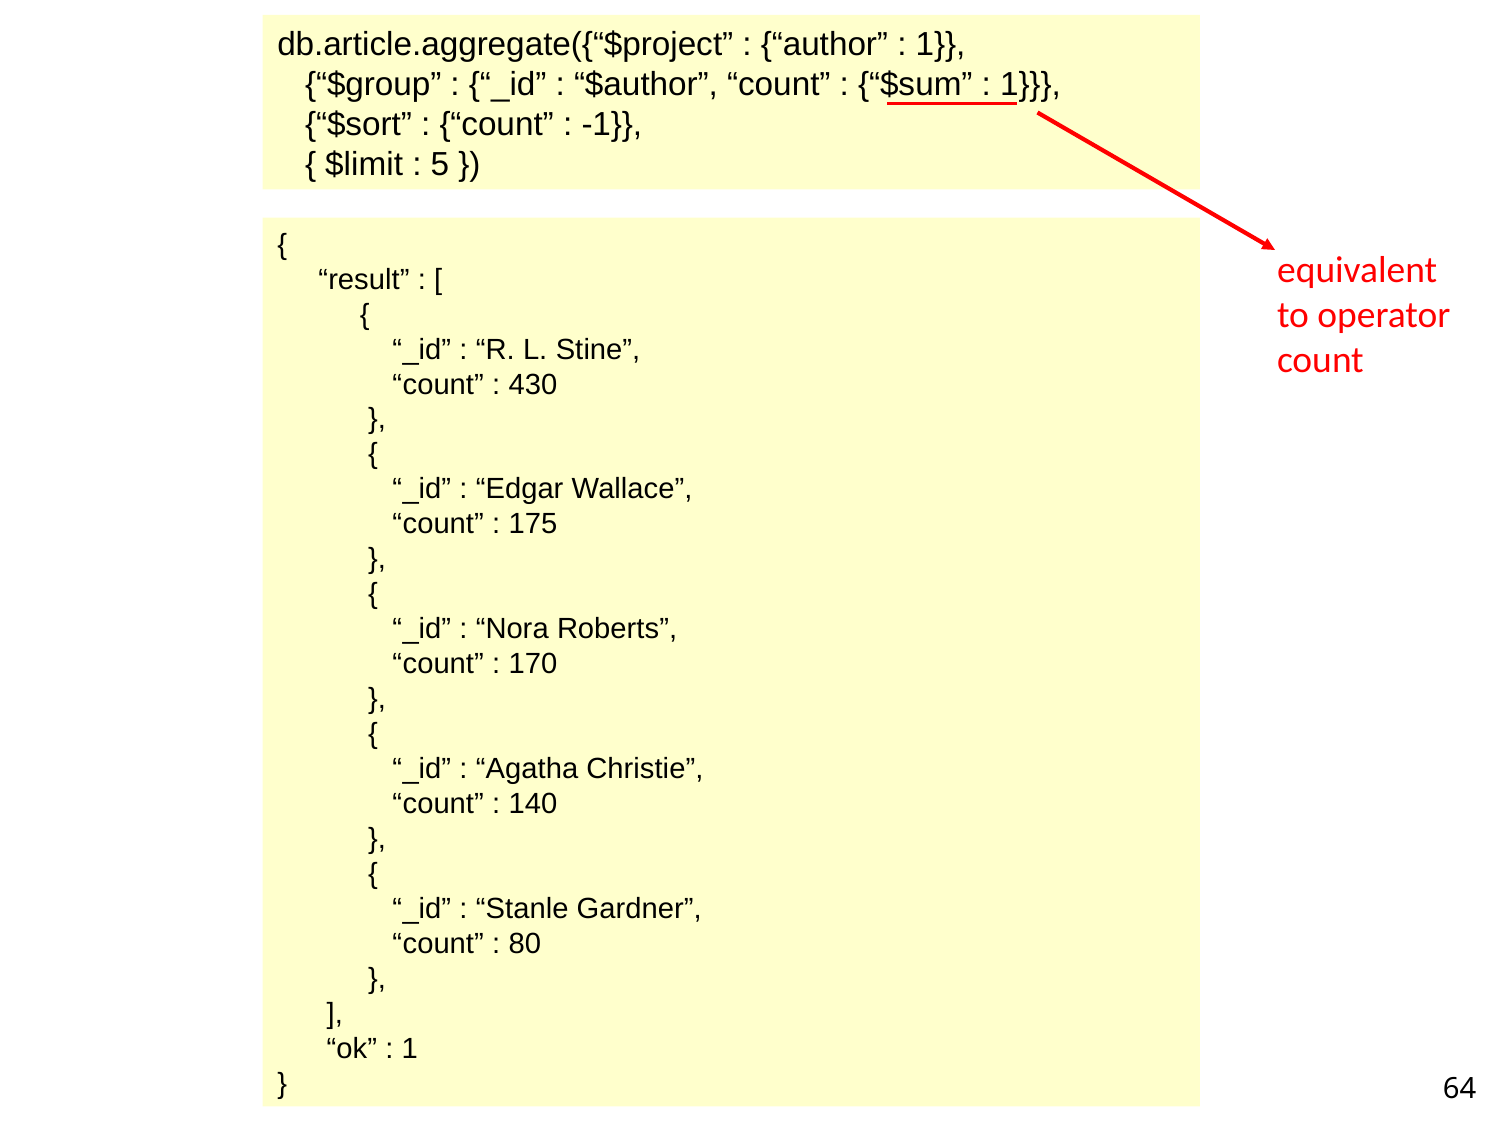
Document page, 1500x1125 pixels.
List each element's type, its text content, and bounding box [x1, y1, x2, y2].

text_box db.article.aggregate({“$project” : {“author” : 1}}, {“$group” : {“_id” : “$author”, “count” : {“$sum” : 1}}}, {“$sort” : {“count” : -1}}, { $limit : 5 }) [262, 14, 1200, 190]
text_box { “result” : [ { “_id” : “R. L. Stine”, “count” : 430 }, { “_id” : “Edgar Wallace”, “count” : 175 }, { “_id” : “Nora Roberts”, “count” : 170 }, { “_id” : “Agatha Christie”, “count” : 140 }, { “_id” : “Stanle Gardner”, “count” : 80 }, ], “ok” : 1 } [262, 217, 1200, 1107]
slide_number 64 [1178, 1056, 1492, 1122]
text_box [1037, 112, 1276, 251]
text_box equivalent to operator count [1262, 237, 1475, 388]
